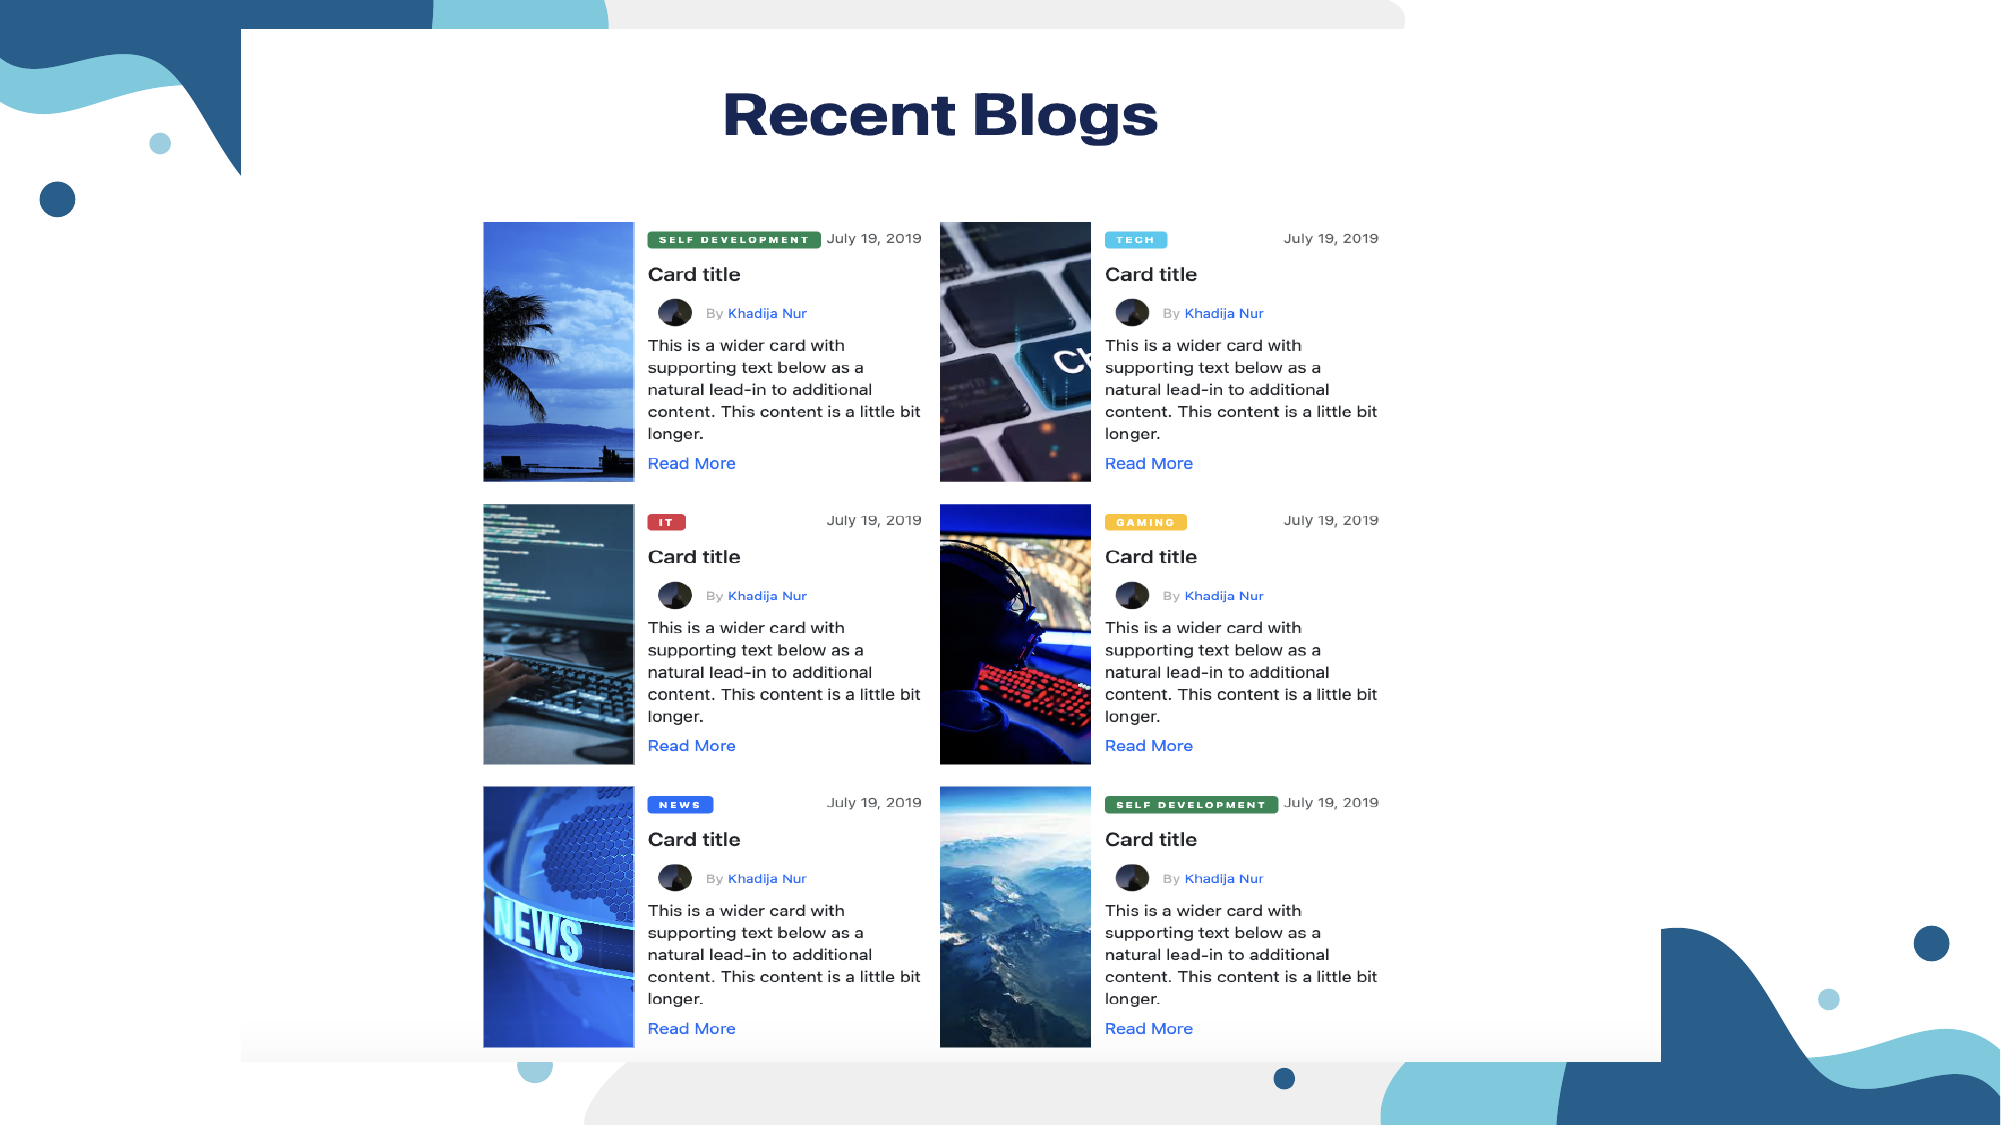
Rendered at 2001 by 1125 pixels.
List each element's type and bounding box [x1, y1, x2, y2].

picture [241, 29, 1662, 1063]
